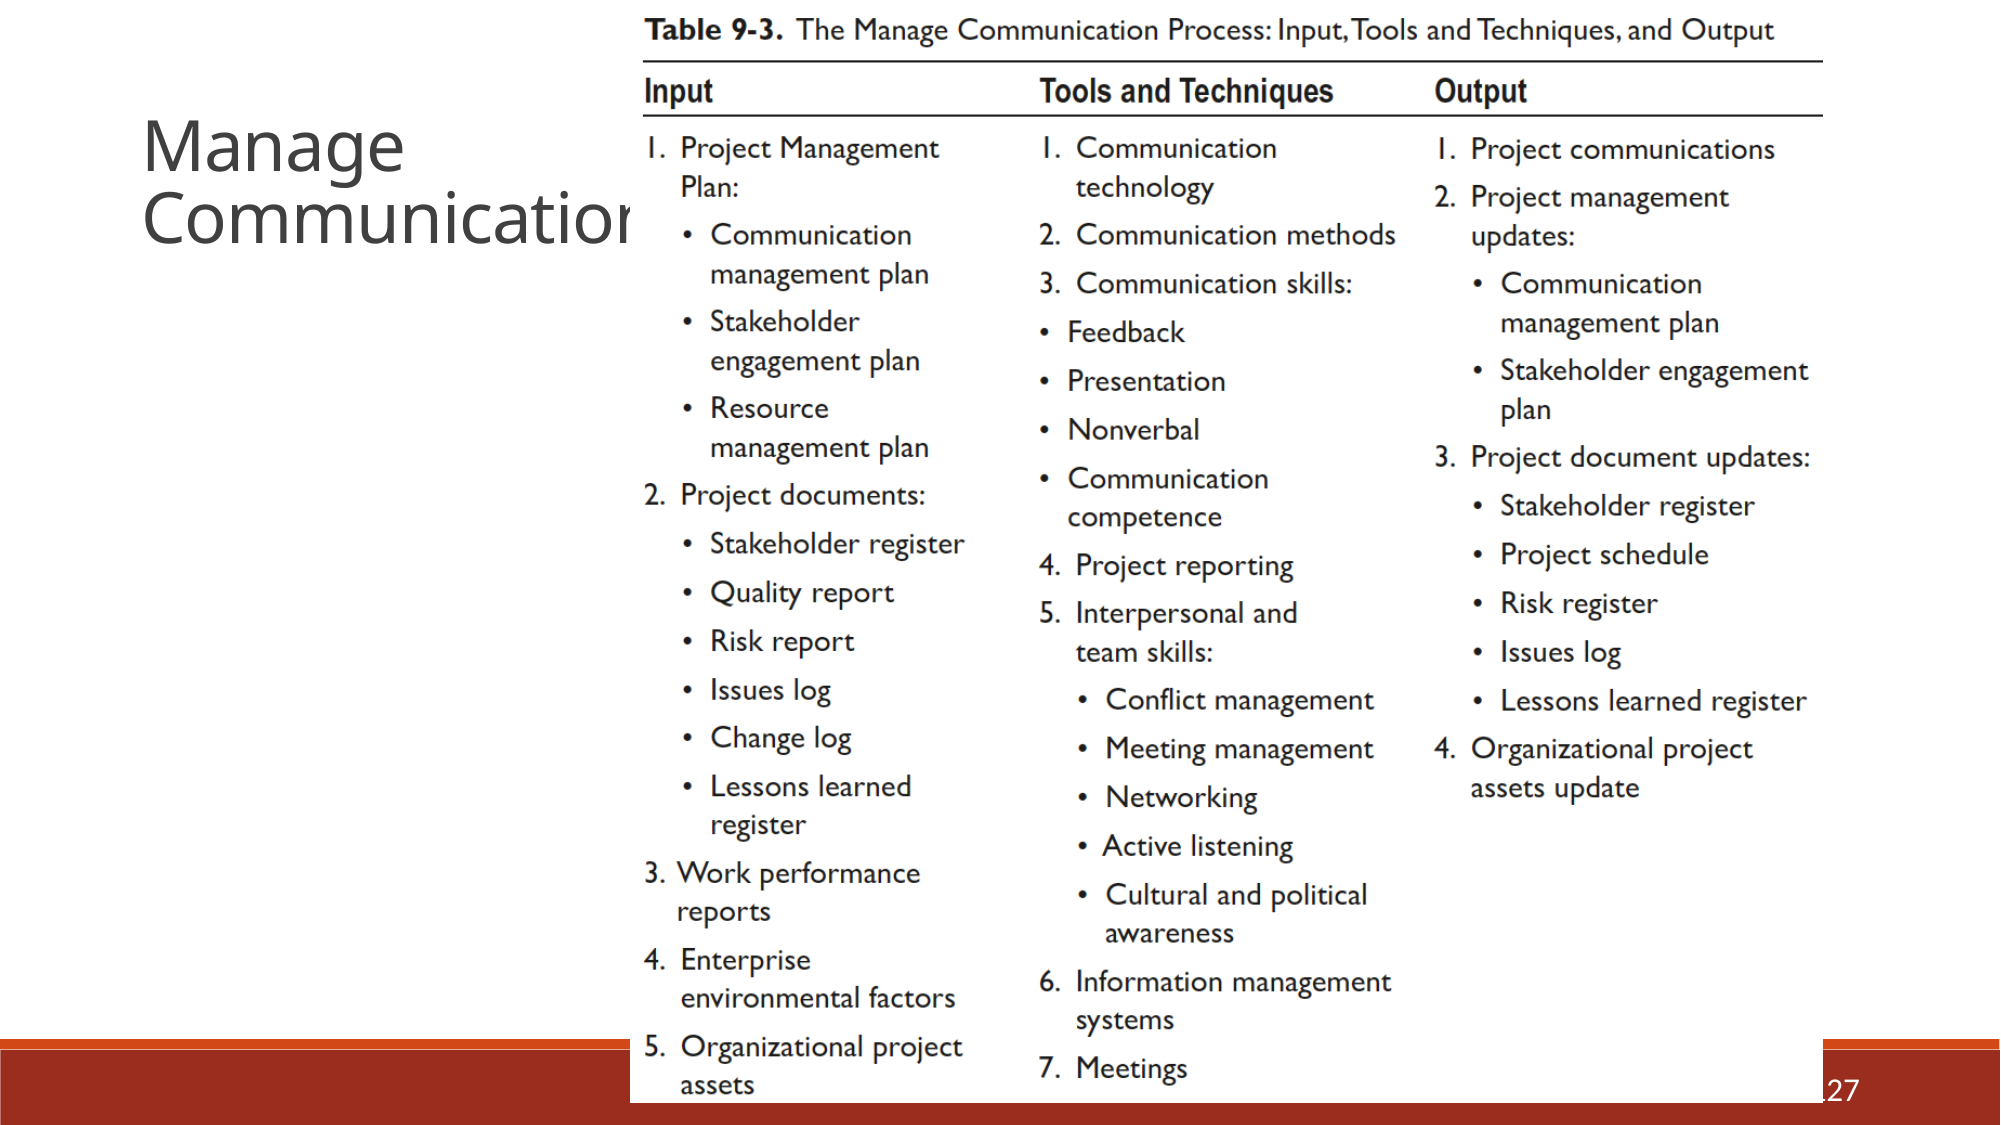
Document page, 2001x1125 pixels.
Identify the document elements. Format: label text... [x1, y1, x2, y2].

slide_number 127 [126, 1061, 1875, 1115]
picture [629, 4, 1824, 1104]
text_box Manage Communication [126, 106, 627, 268]
